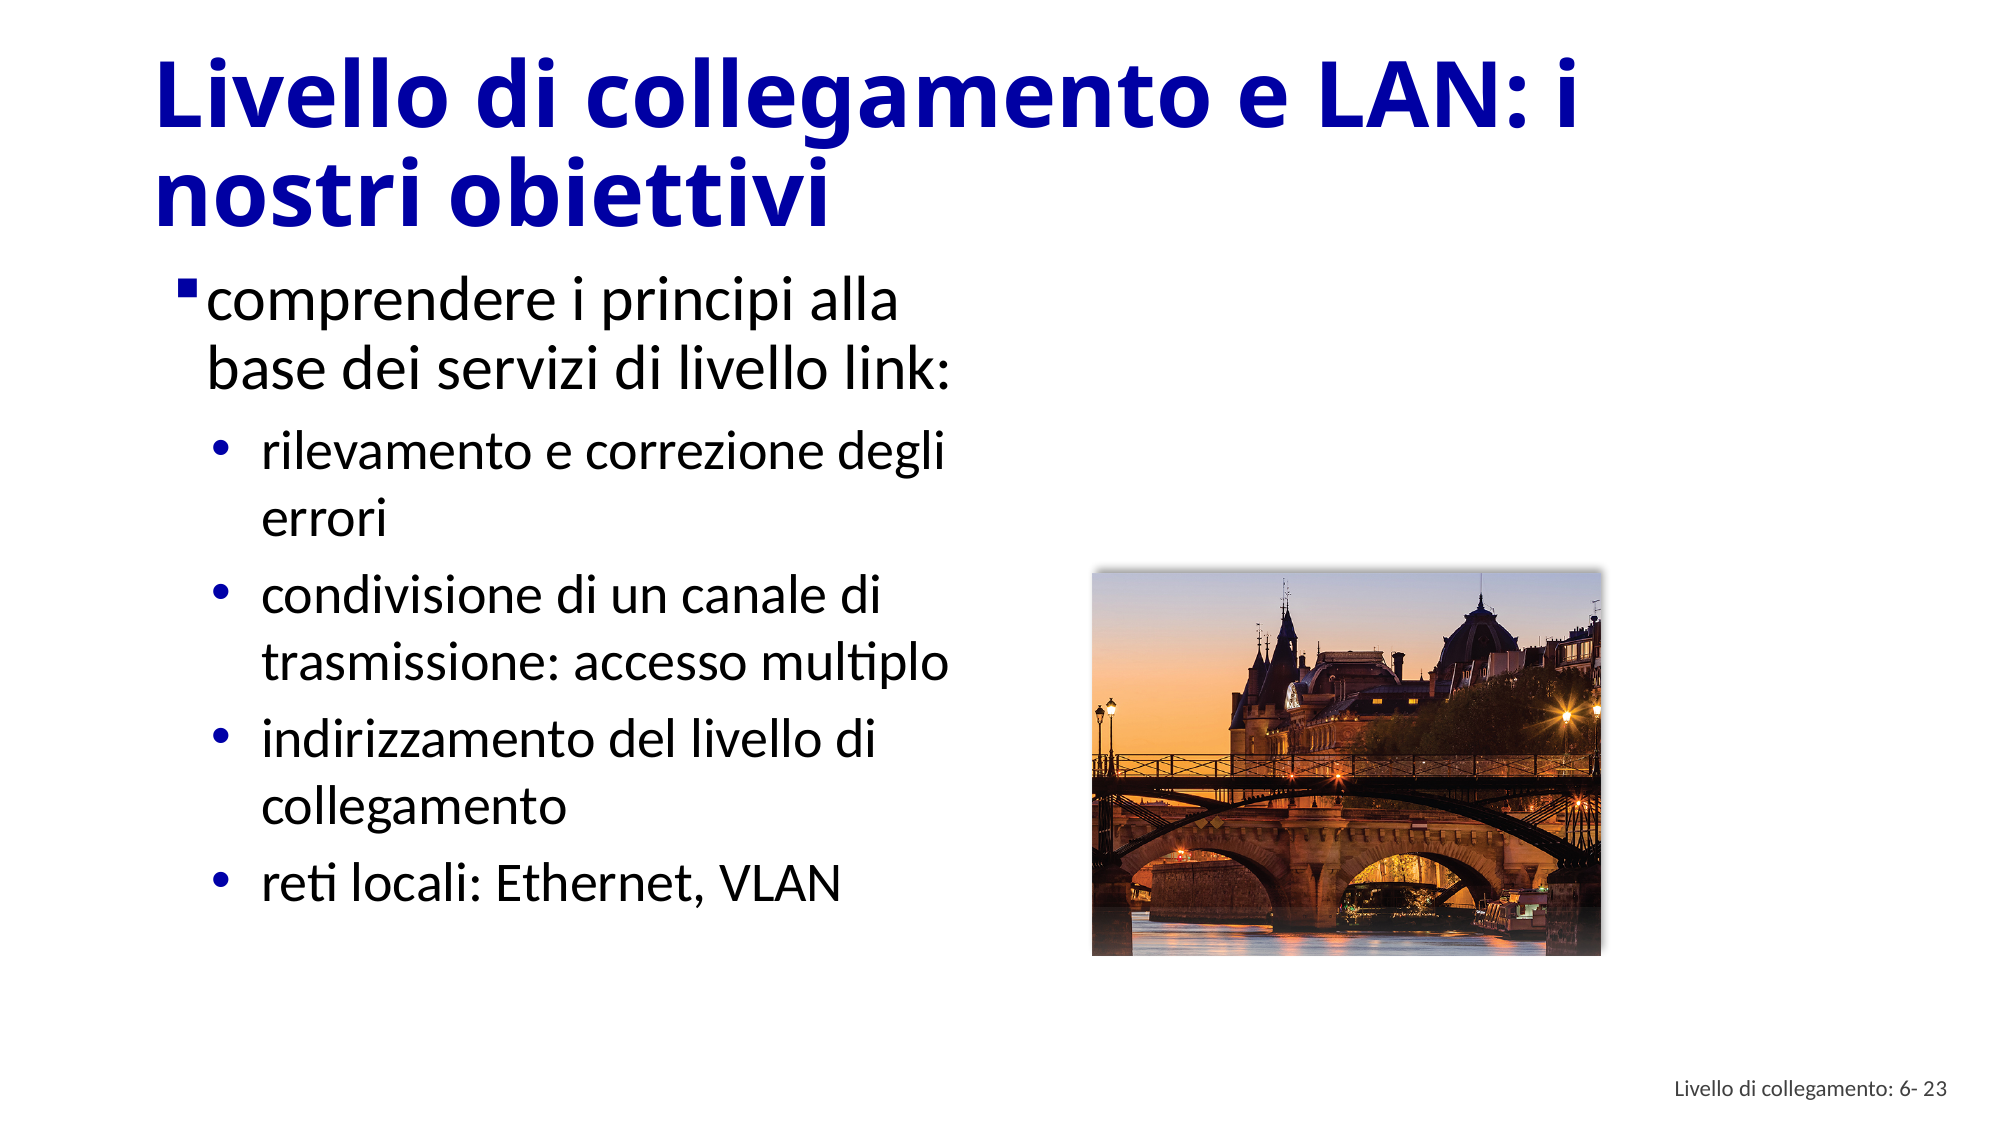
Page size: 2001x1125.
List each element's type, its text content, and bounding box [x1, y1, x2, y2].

picture [1092, 573, 1601, 956]
slide_number Livello di collegamento: 6- 2 [1512, 1056, 1963, 1117]
list comprendere i principi alla base dei servizi di livello link: rilevamento e correzione degli errori condivisione di un canale di trasmissione: accesso multiplo indirizzamento del livello di collegamento reti locali: Ethernet, VLAN [137, 257, 988, 1029]
title Livello di collegamento e LAN: i nostri obiettivi [137, 74, 1863, 221]
